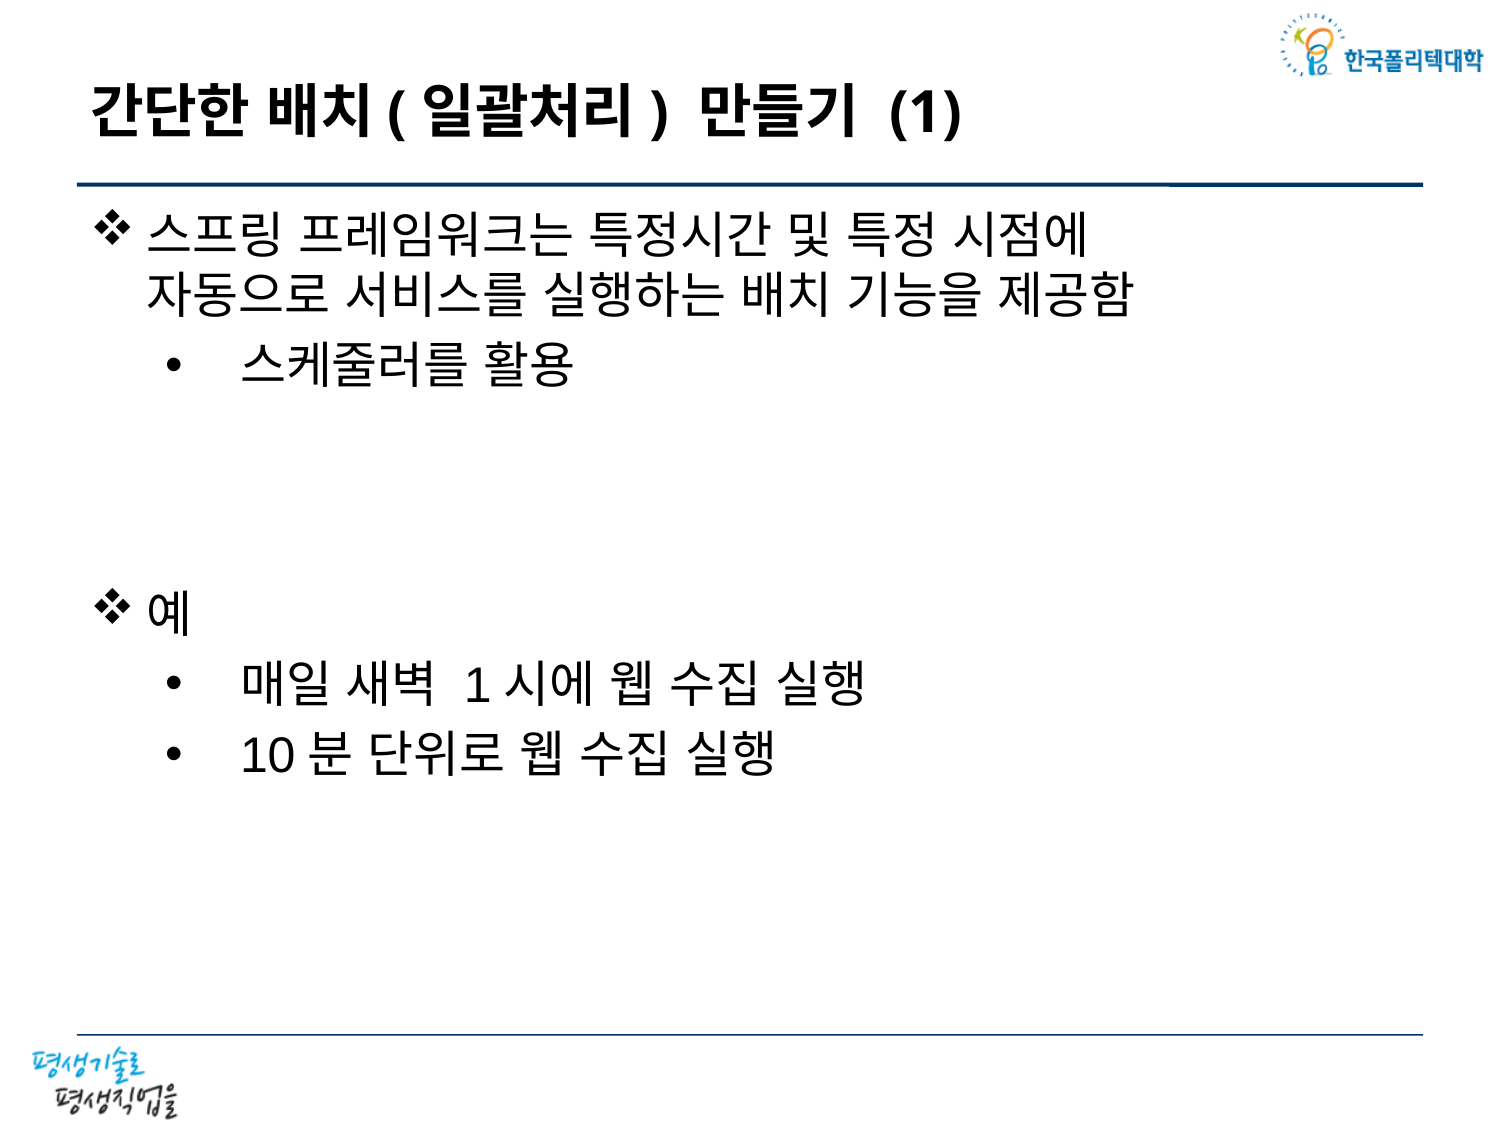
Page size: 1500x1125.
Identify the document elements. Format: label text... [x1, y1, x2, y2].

picture [17, 1039, 226, 1122]
title 간단한 배치(일괄처리) 만들기 (1) [74, 44, 1426, 173]
picture [1275, 6, 1489, 84]
list 스프링 프레임워크는 특정시간 및 특정 시점에 자동으로 서비스를 실행하는 배치 기능을 제공함 스케줄러를 활용 예 매일 새벽 1시에 웹 수집 실행 10분 단위로 웹 수집 실행 [74, 196, 1424, 1006]
